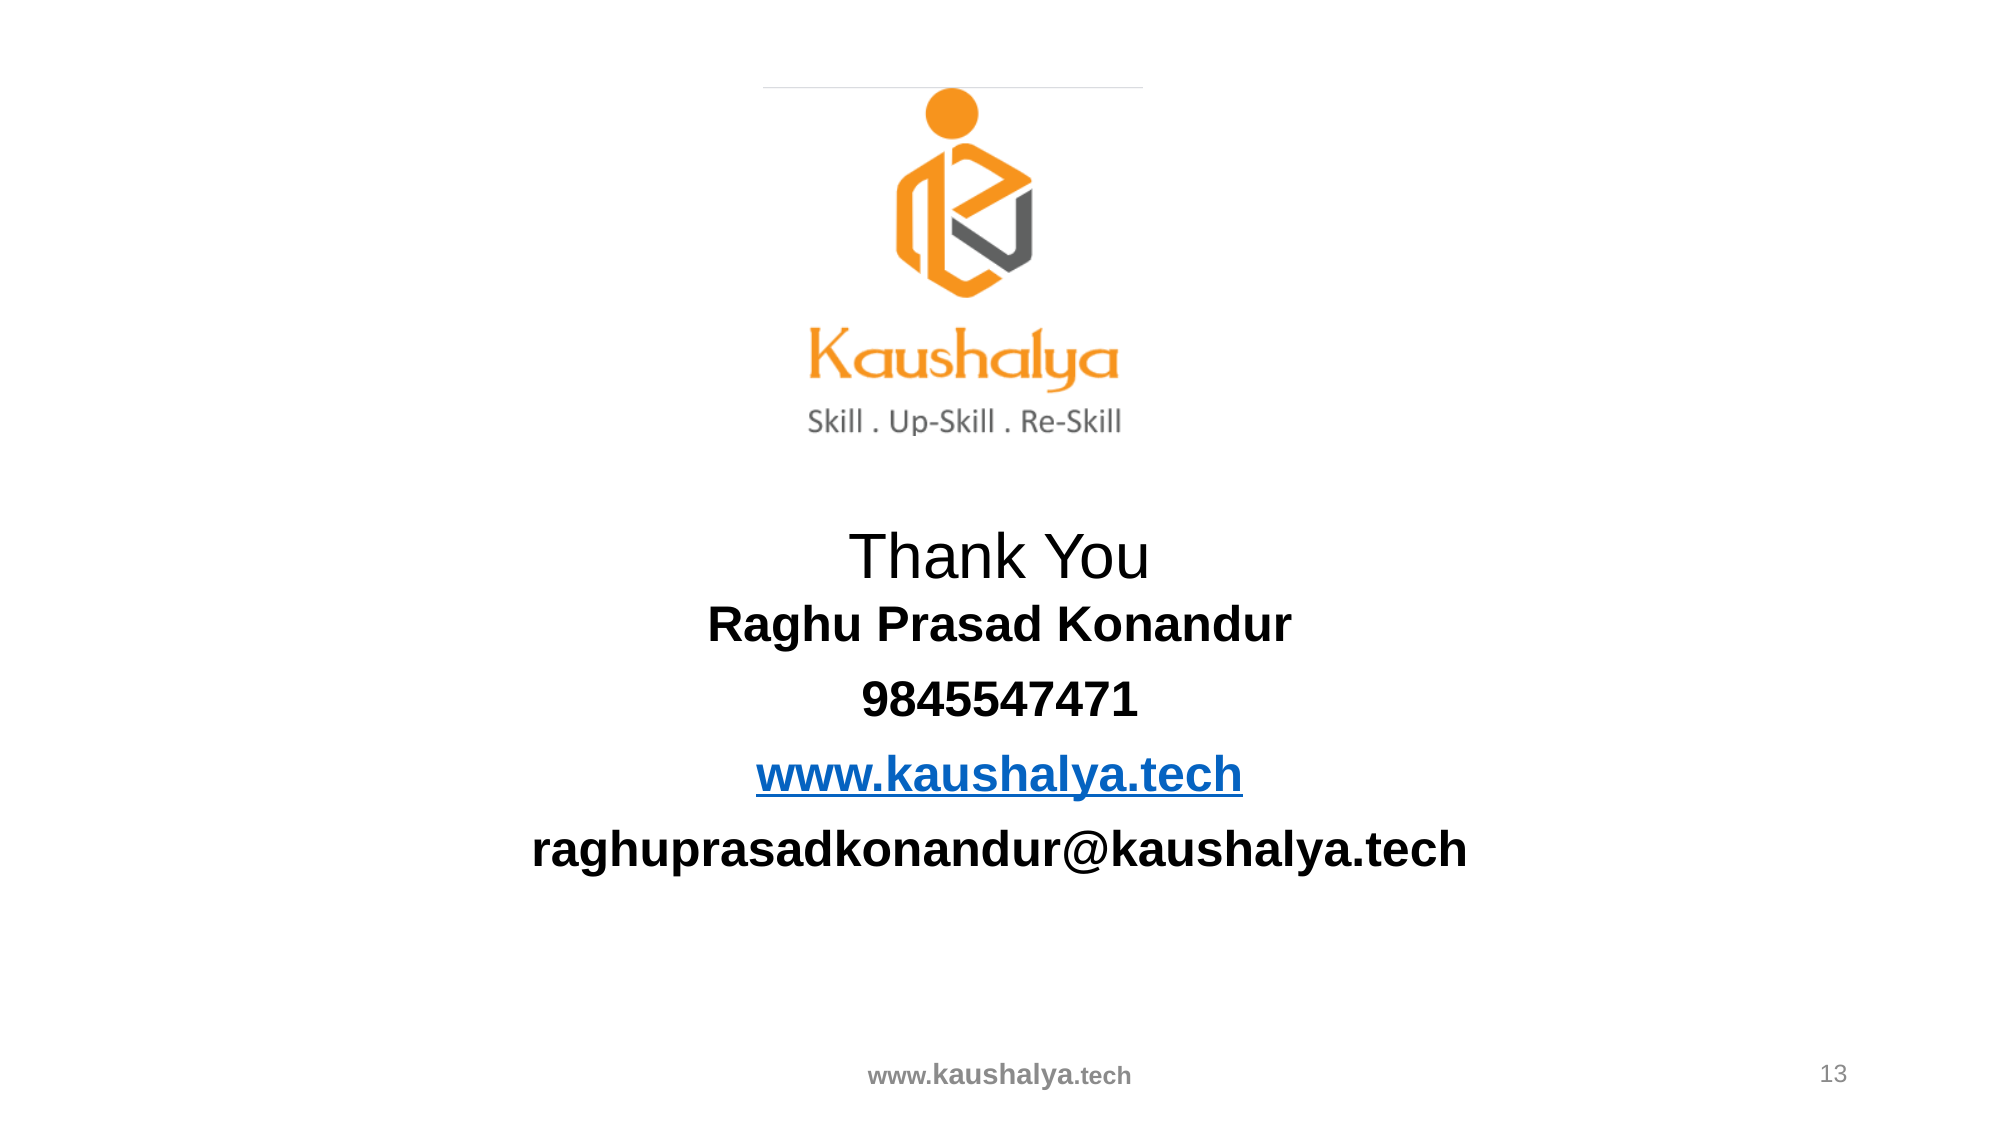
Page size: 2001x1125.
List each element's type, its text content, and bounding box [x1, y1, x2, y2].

slide_number 13 [1412, 1042, 1863, 1103]
picture [763, 87, 1143, 436]
subtitle Raghu Prasad Konandur 9845547471 www.kaushalya.tech raghuprasadkonandur@kaushalya.tech [249, 590, 1750, 1043]
footer www.kaushalya.tech [662, 1042, 1338, 1103]
title Thank You [249, 446, 1750, 590]
